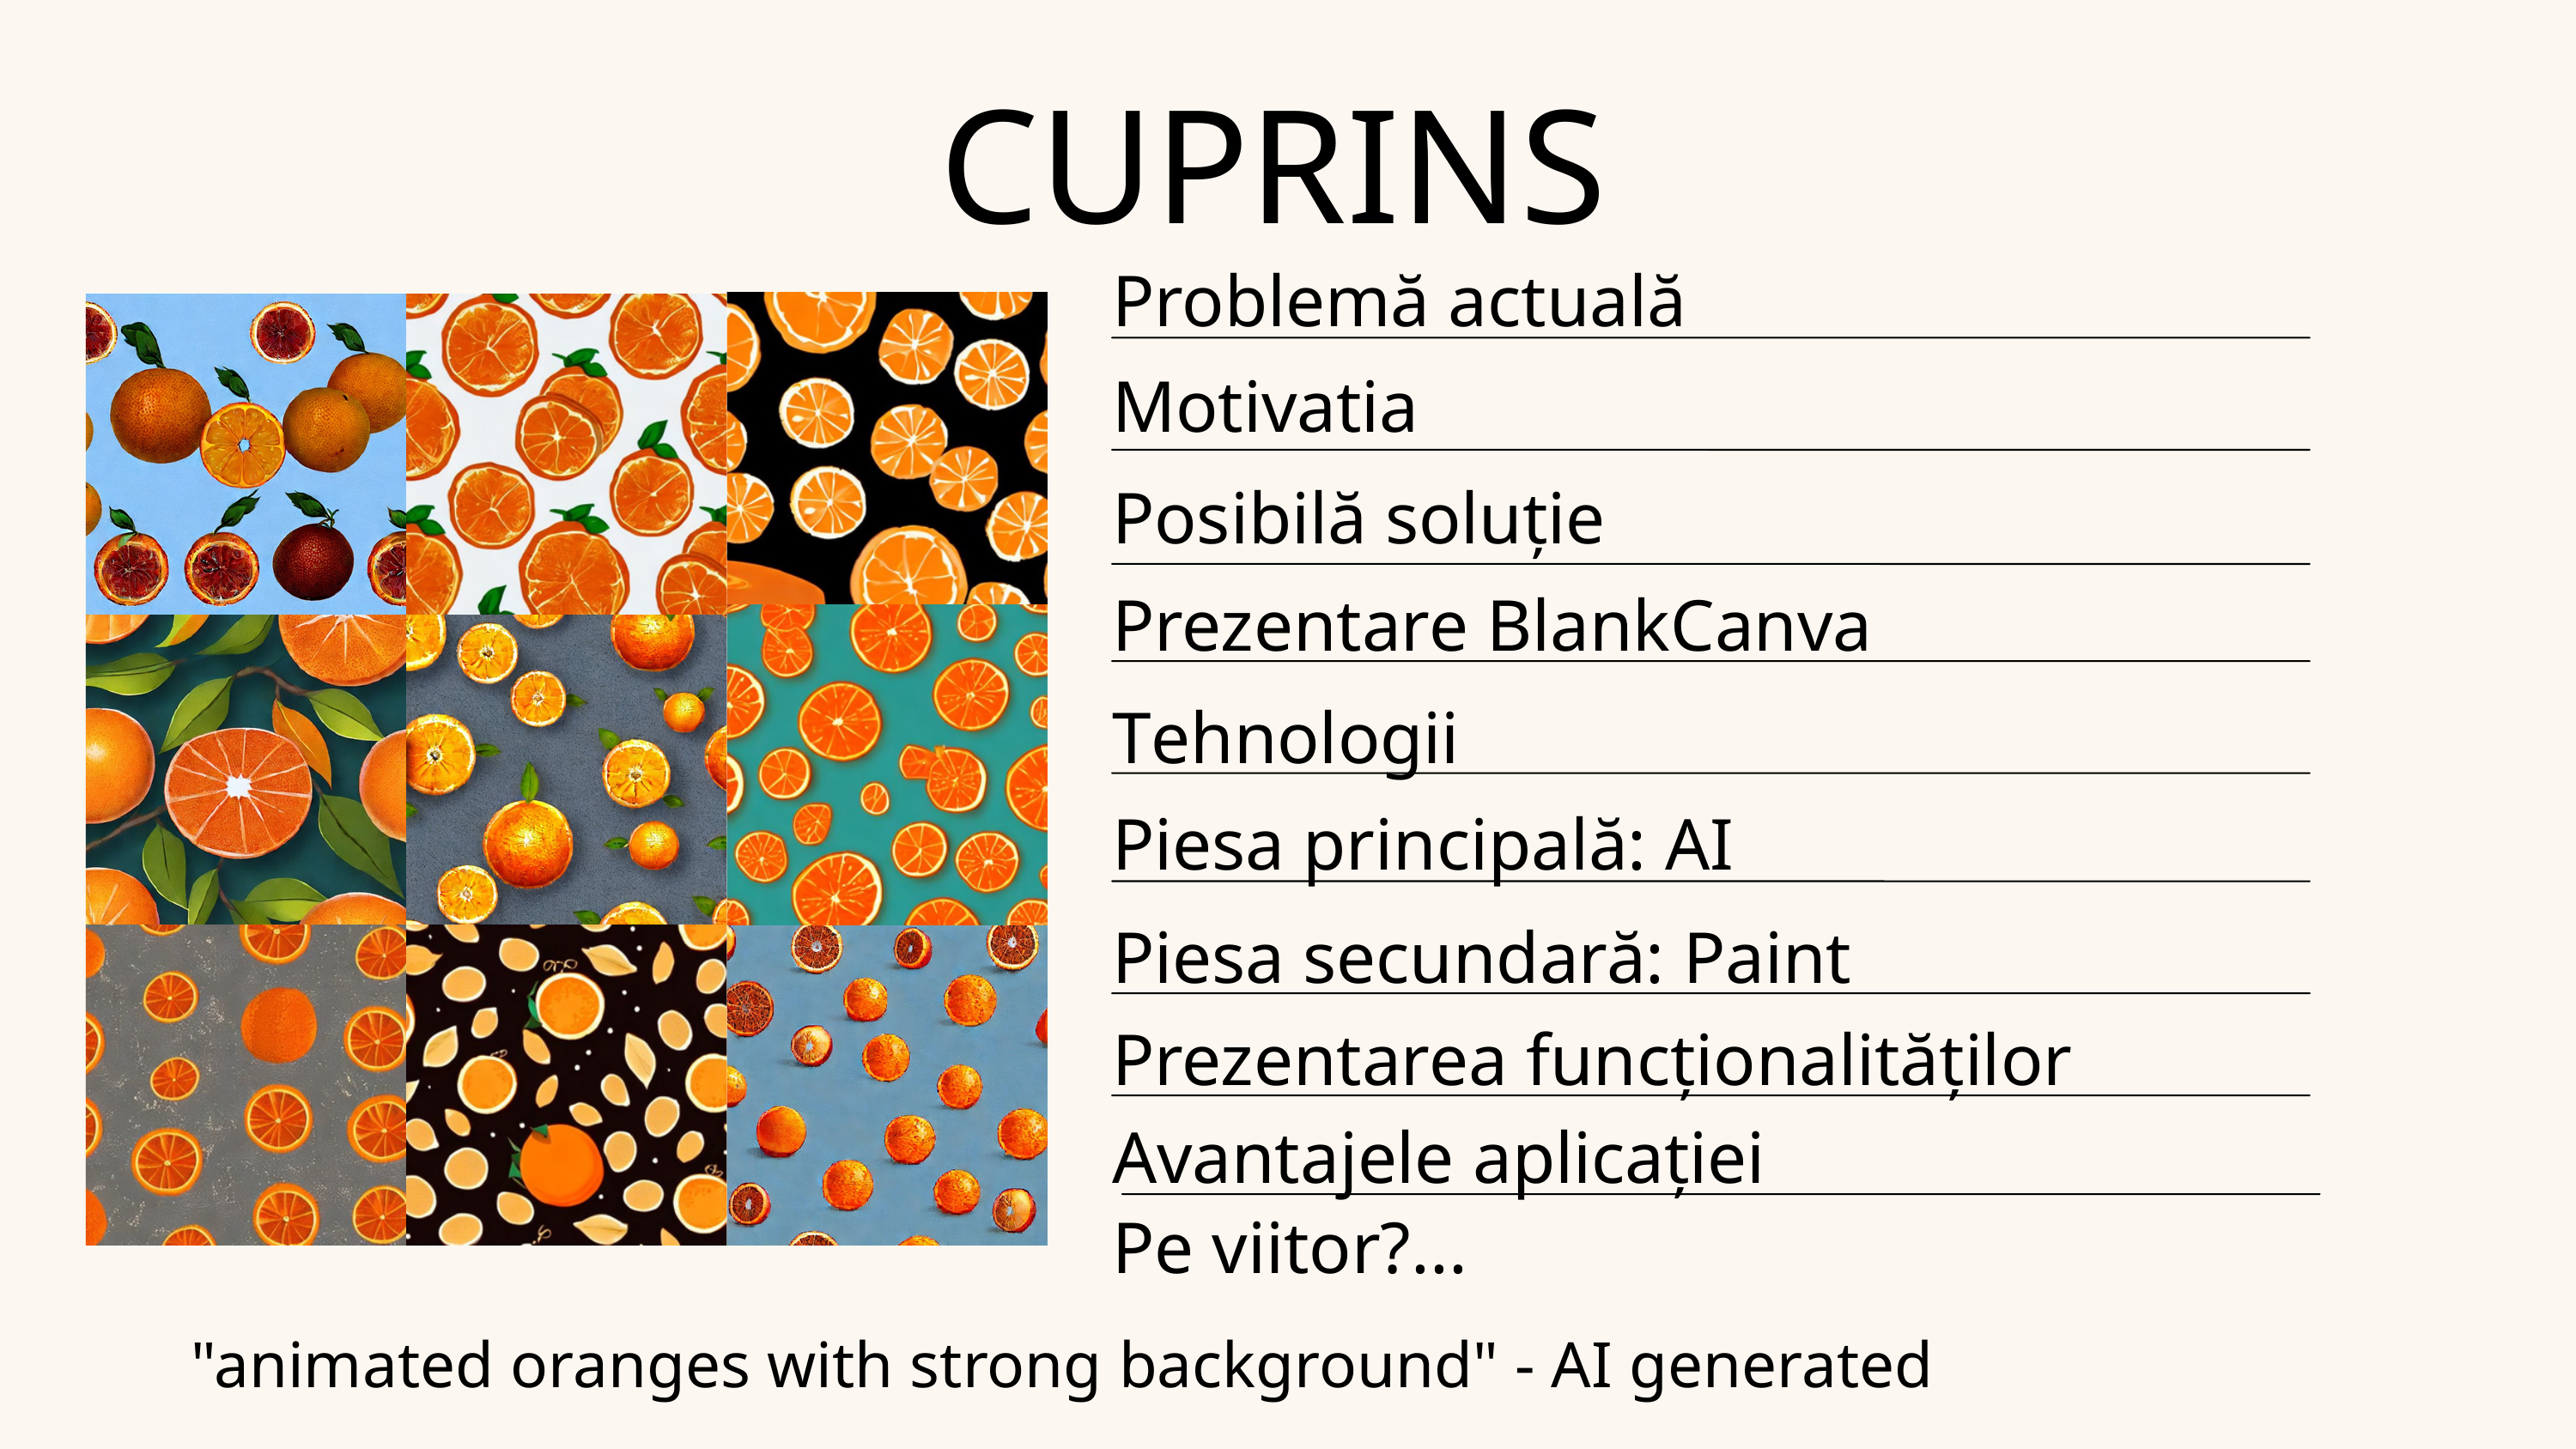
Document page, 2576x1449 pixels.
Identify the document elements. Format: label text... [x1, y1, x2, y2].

text_box CUPRINS [939, 66, 1914, 256]
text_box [85, 292, 1048, 1246]
text_box "animated oranges with strong background" - AI generated [0, 1319, 2161, 1401]
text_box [1111, 248, 2387, 1288]
